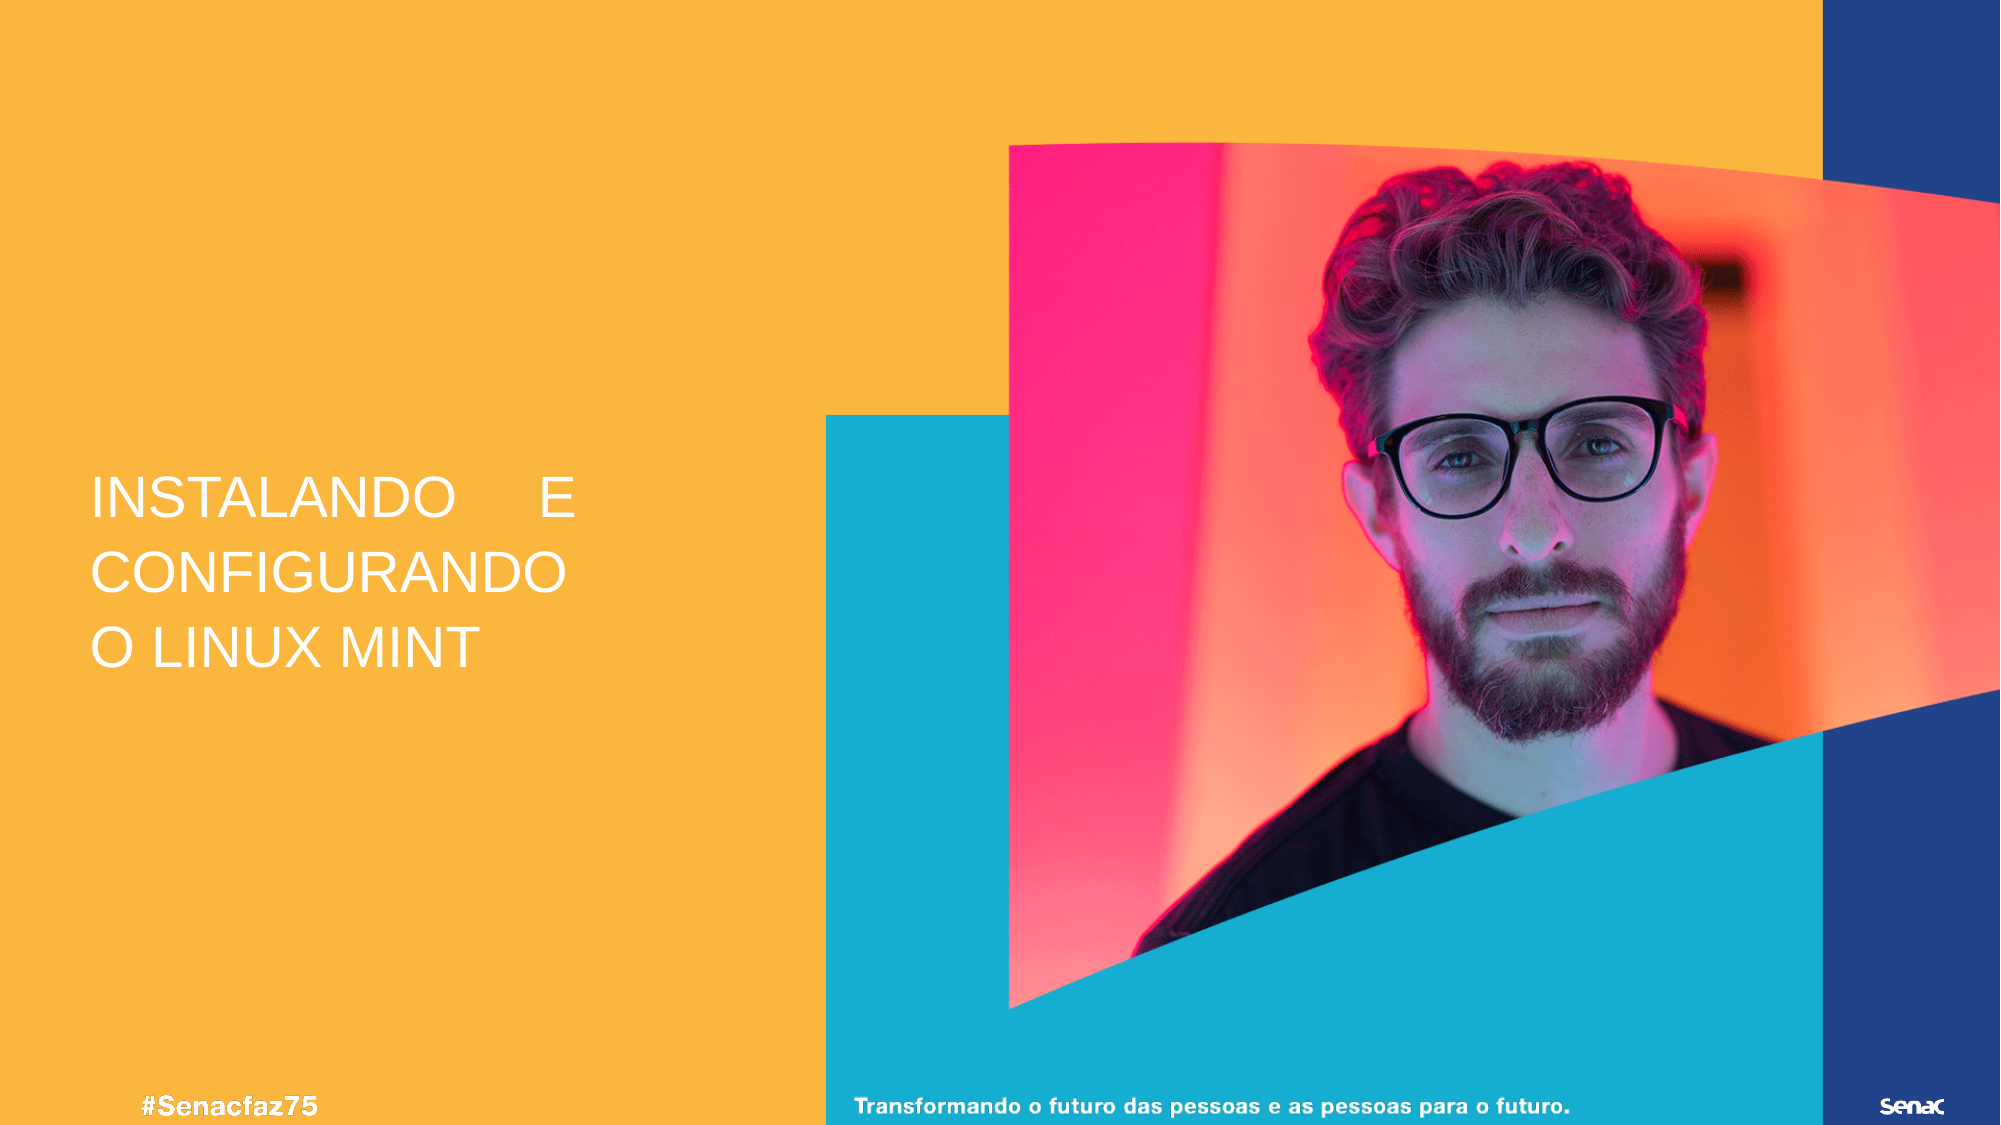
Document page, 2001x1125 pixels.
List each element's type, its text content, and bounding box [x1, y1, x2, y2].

picture [0, 0, 2000, 1125]
text_box INSTALANDO E CONFIGURANDO O LINUX MINT [74, 447, 592, 687]
